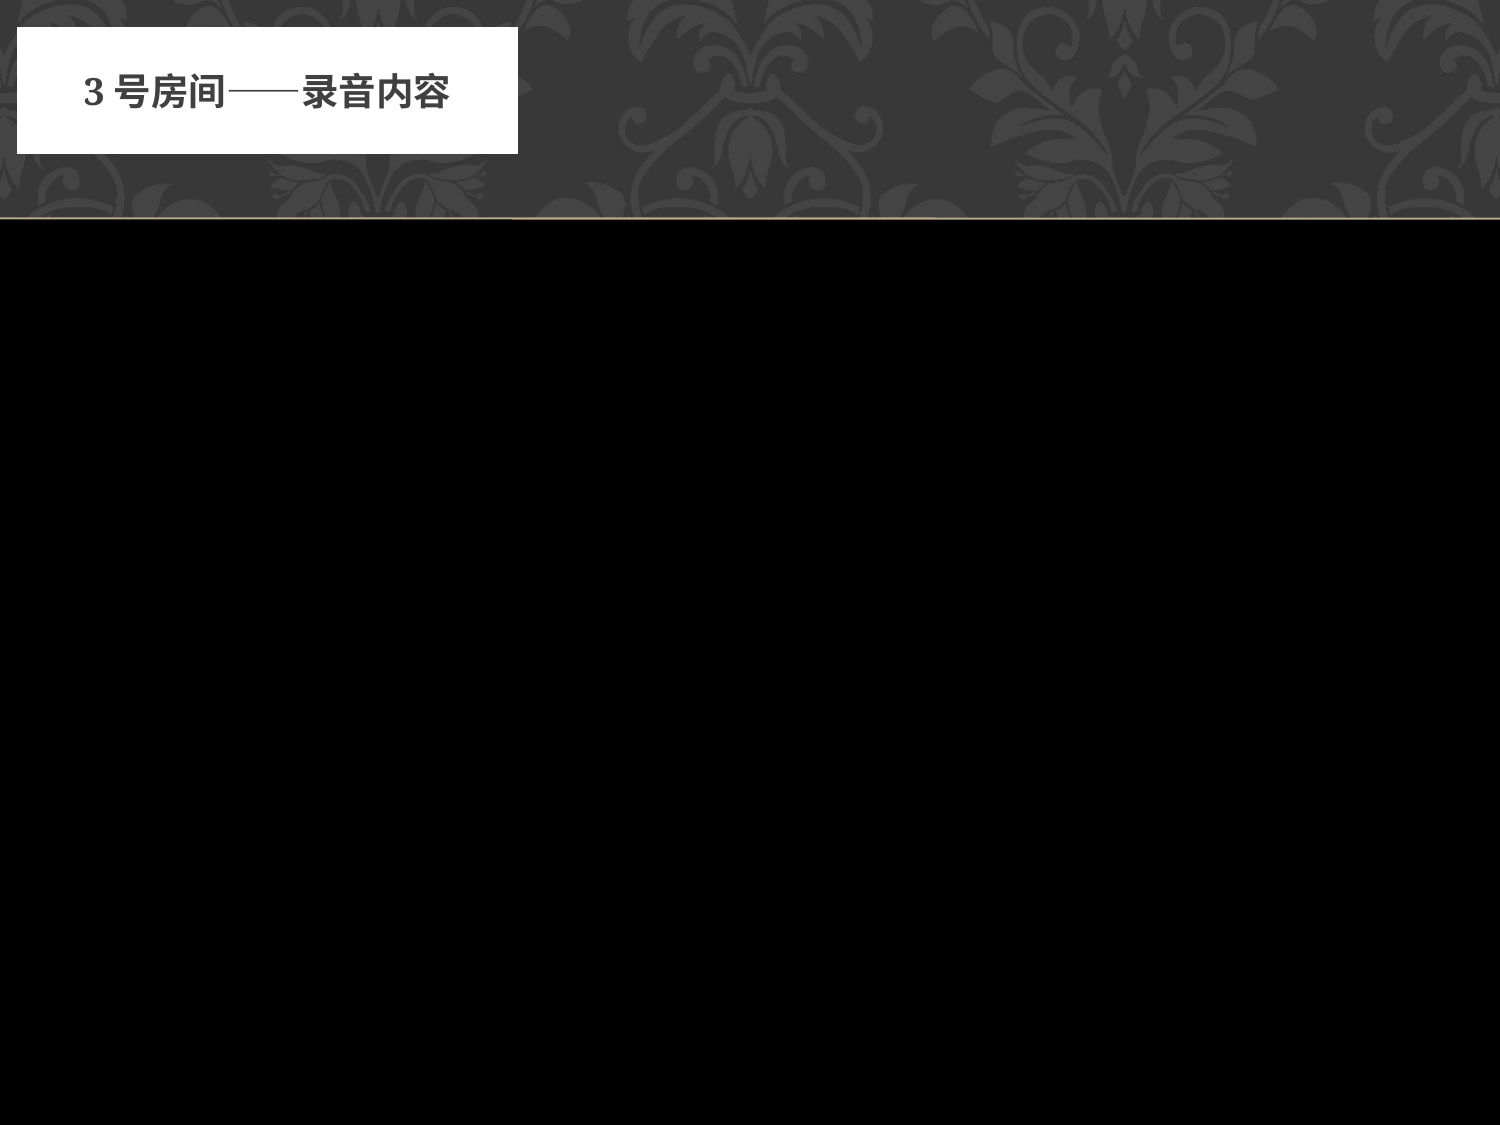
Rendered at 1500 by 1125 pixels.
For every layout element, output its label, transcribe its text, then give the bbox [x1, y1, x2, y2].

text_box 3号房间——录音内容 [23, 33, 512, 149]
